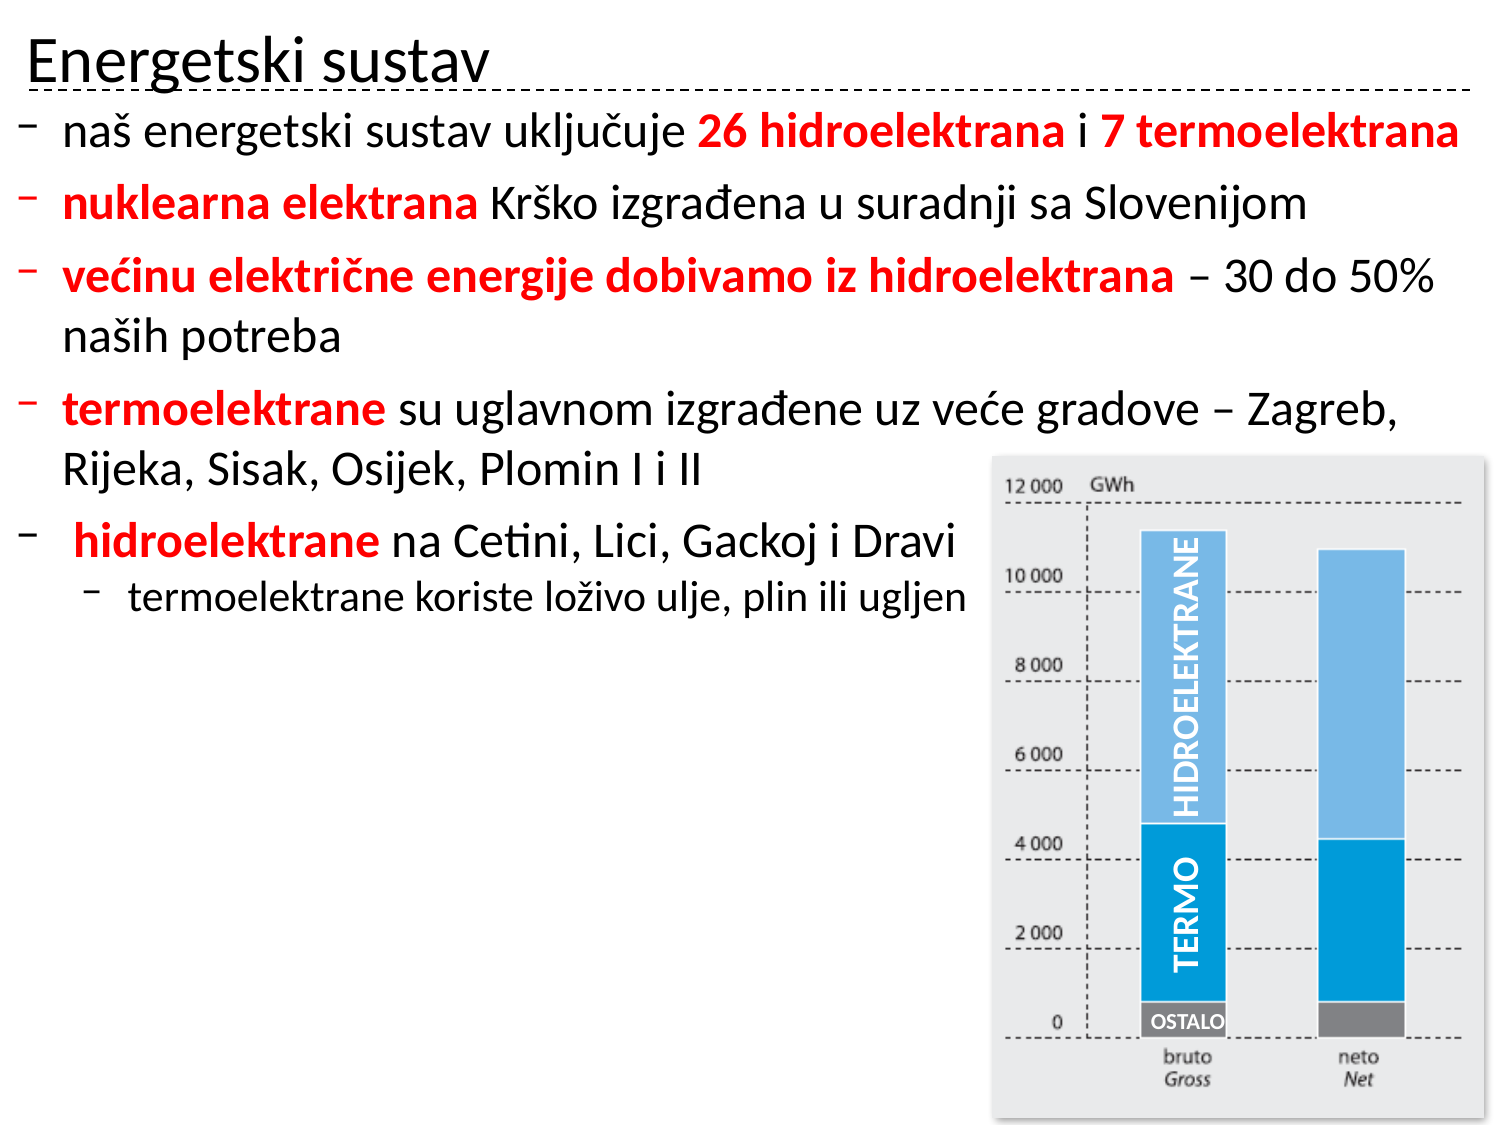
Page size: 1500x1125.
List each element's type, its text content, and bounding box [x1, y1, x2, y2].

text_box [991, 455, 1484, 1118]
title Energetski sustav [11, 8, 1465, 104]
list naš energetski sustav uključuje 26 hidroelektrana i 7 termoelektrana nuklearna elektrana Krško izgrađena u suradnji sa Slovenijom većinu električne energije dobivamo iz hidroelektrana – 30 do 50% naših potreba termoelektrane su uglavnom izgrađene uz veće gradove – Zagreb, Rijeka, Sisak, Osijek, Plomin I i II hidroelektrane na Cetini, Lici, Gackoj i Dravi termoelektrane koriste loživo ulje, plin ili ugljen [0, 90, 1491, 634]
